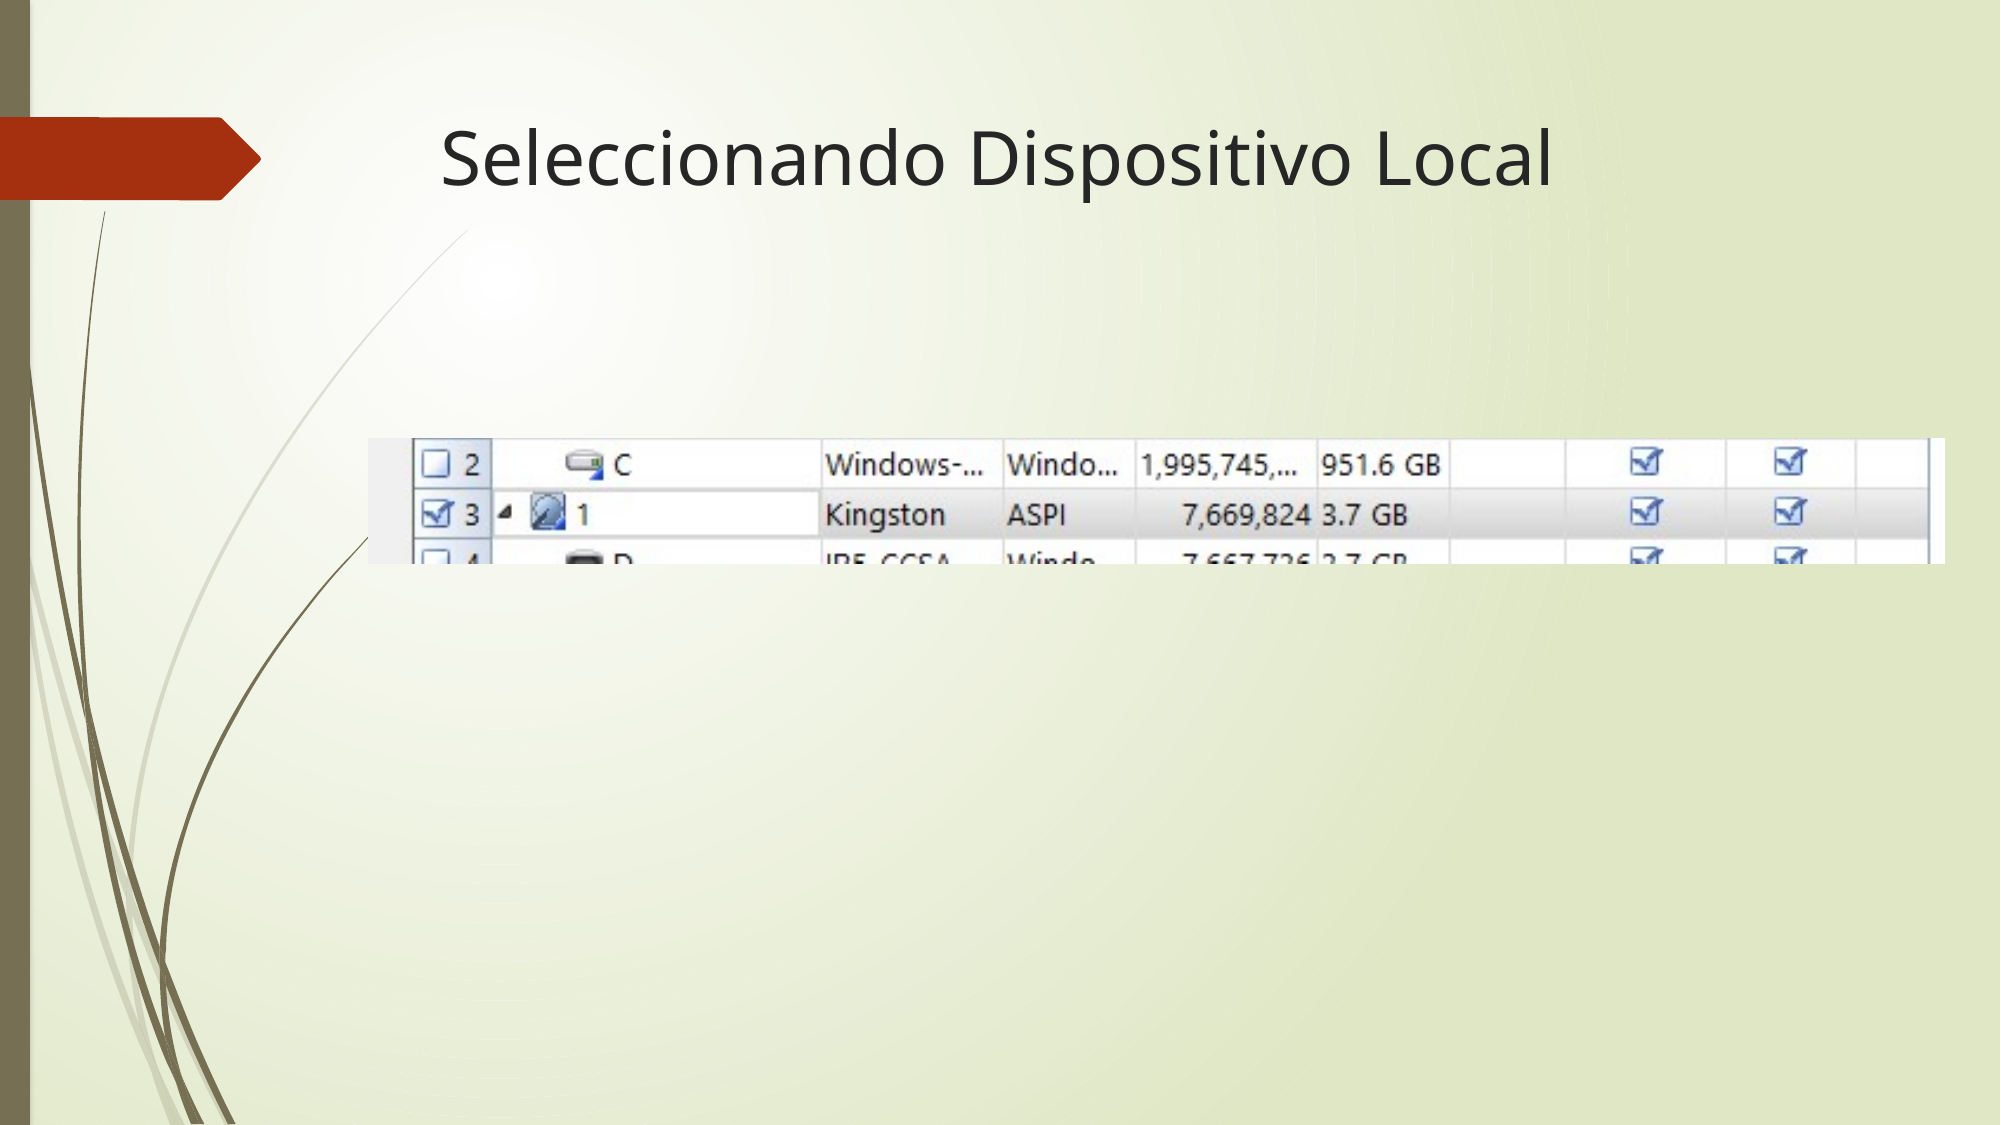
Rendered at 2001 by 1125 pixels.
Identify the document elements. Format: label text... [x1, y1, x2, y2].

title Seleccionando Dispositivo Local [425, 102, 1888, 313]
picture [367, 438, 1945, 565]
